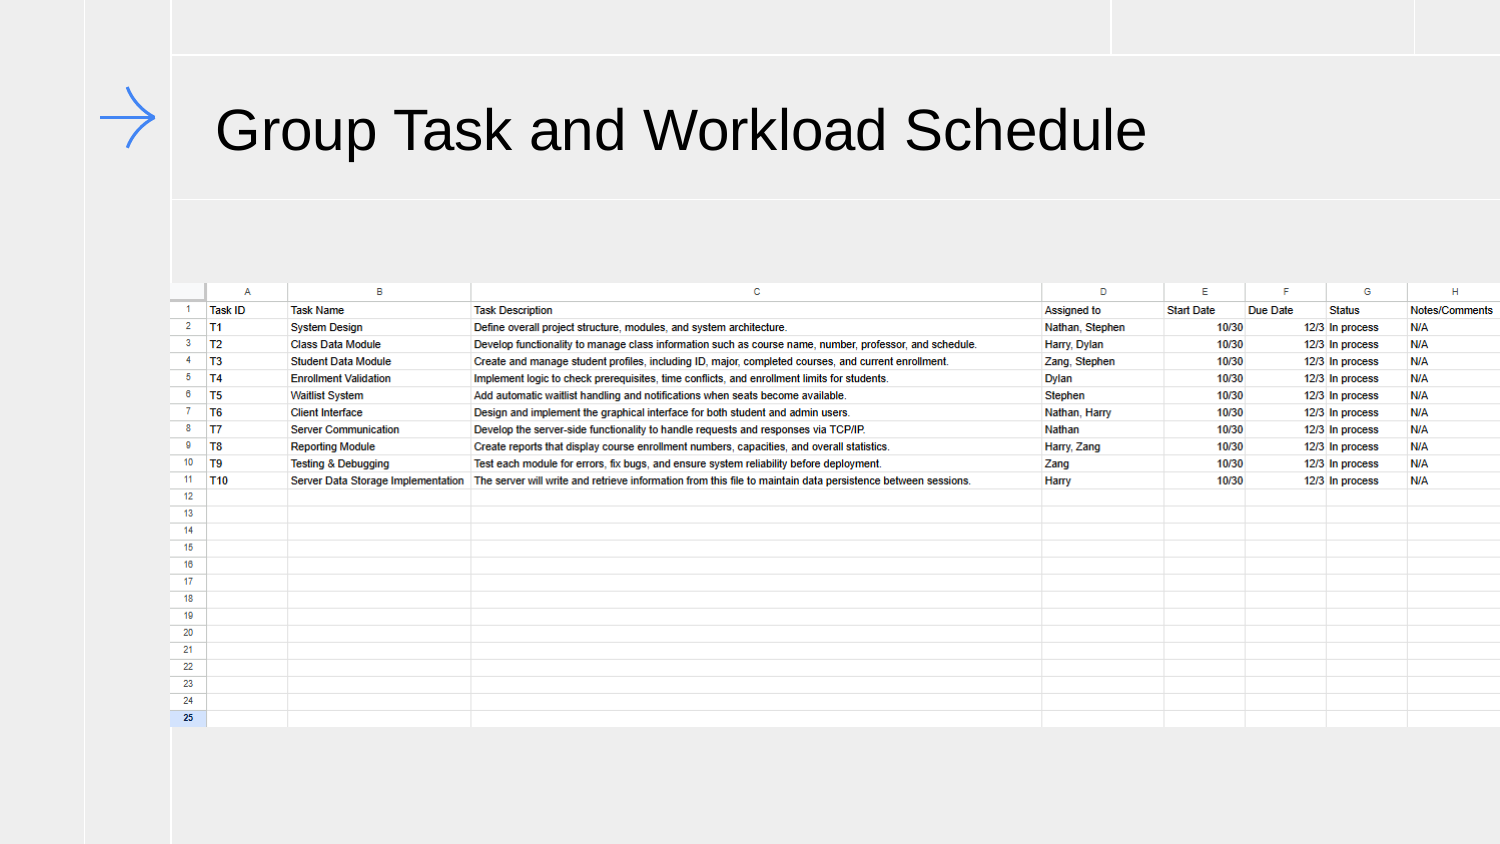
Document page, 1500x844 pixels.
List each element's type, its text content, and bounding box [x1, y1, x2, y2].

picture [170, 283, 1500, 728]
title Group Task and Workload Schedule [170, 54, 1415, 200]
